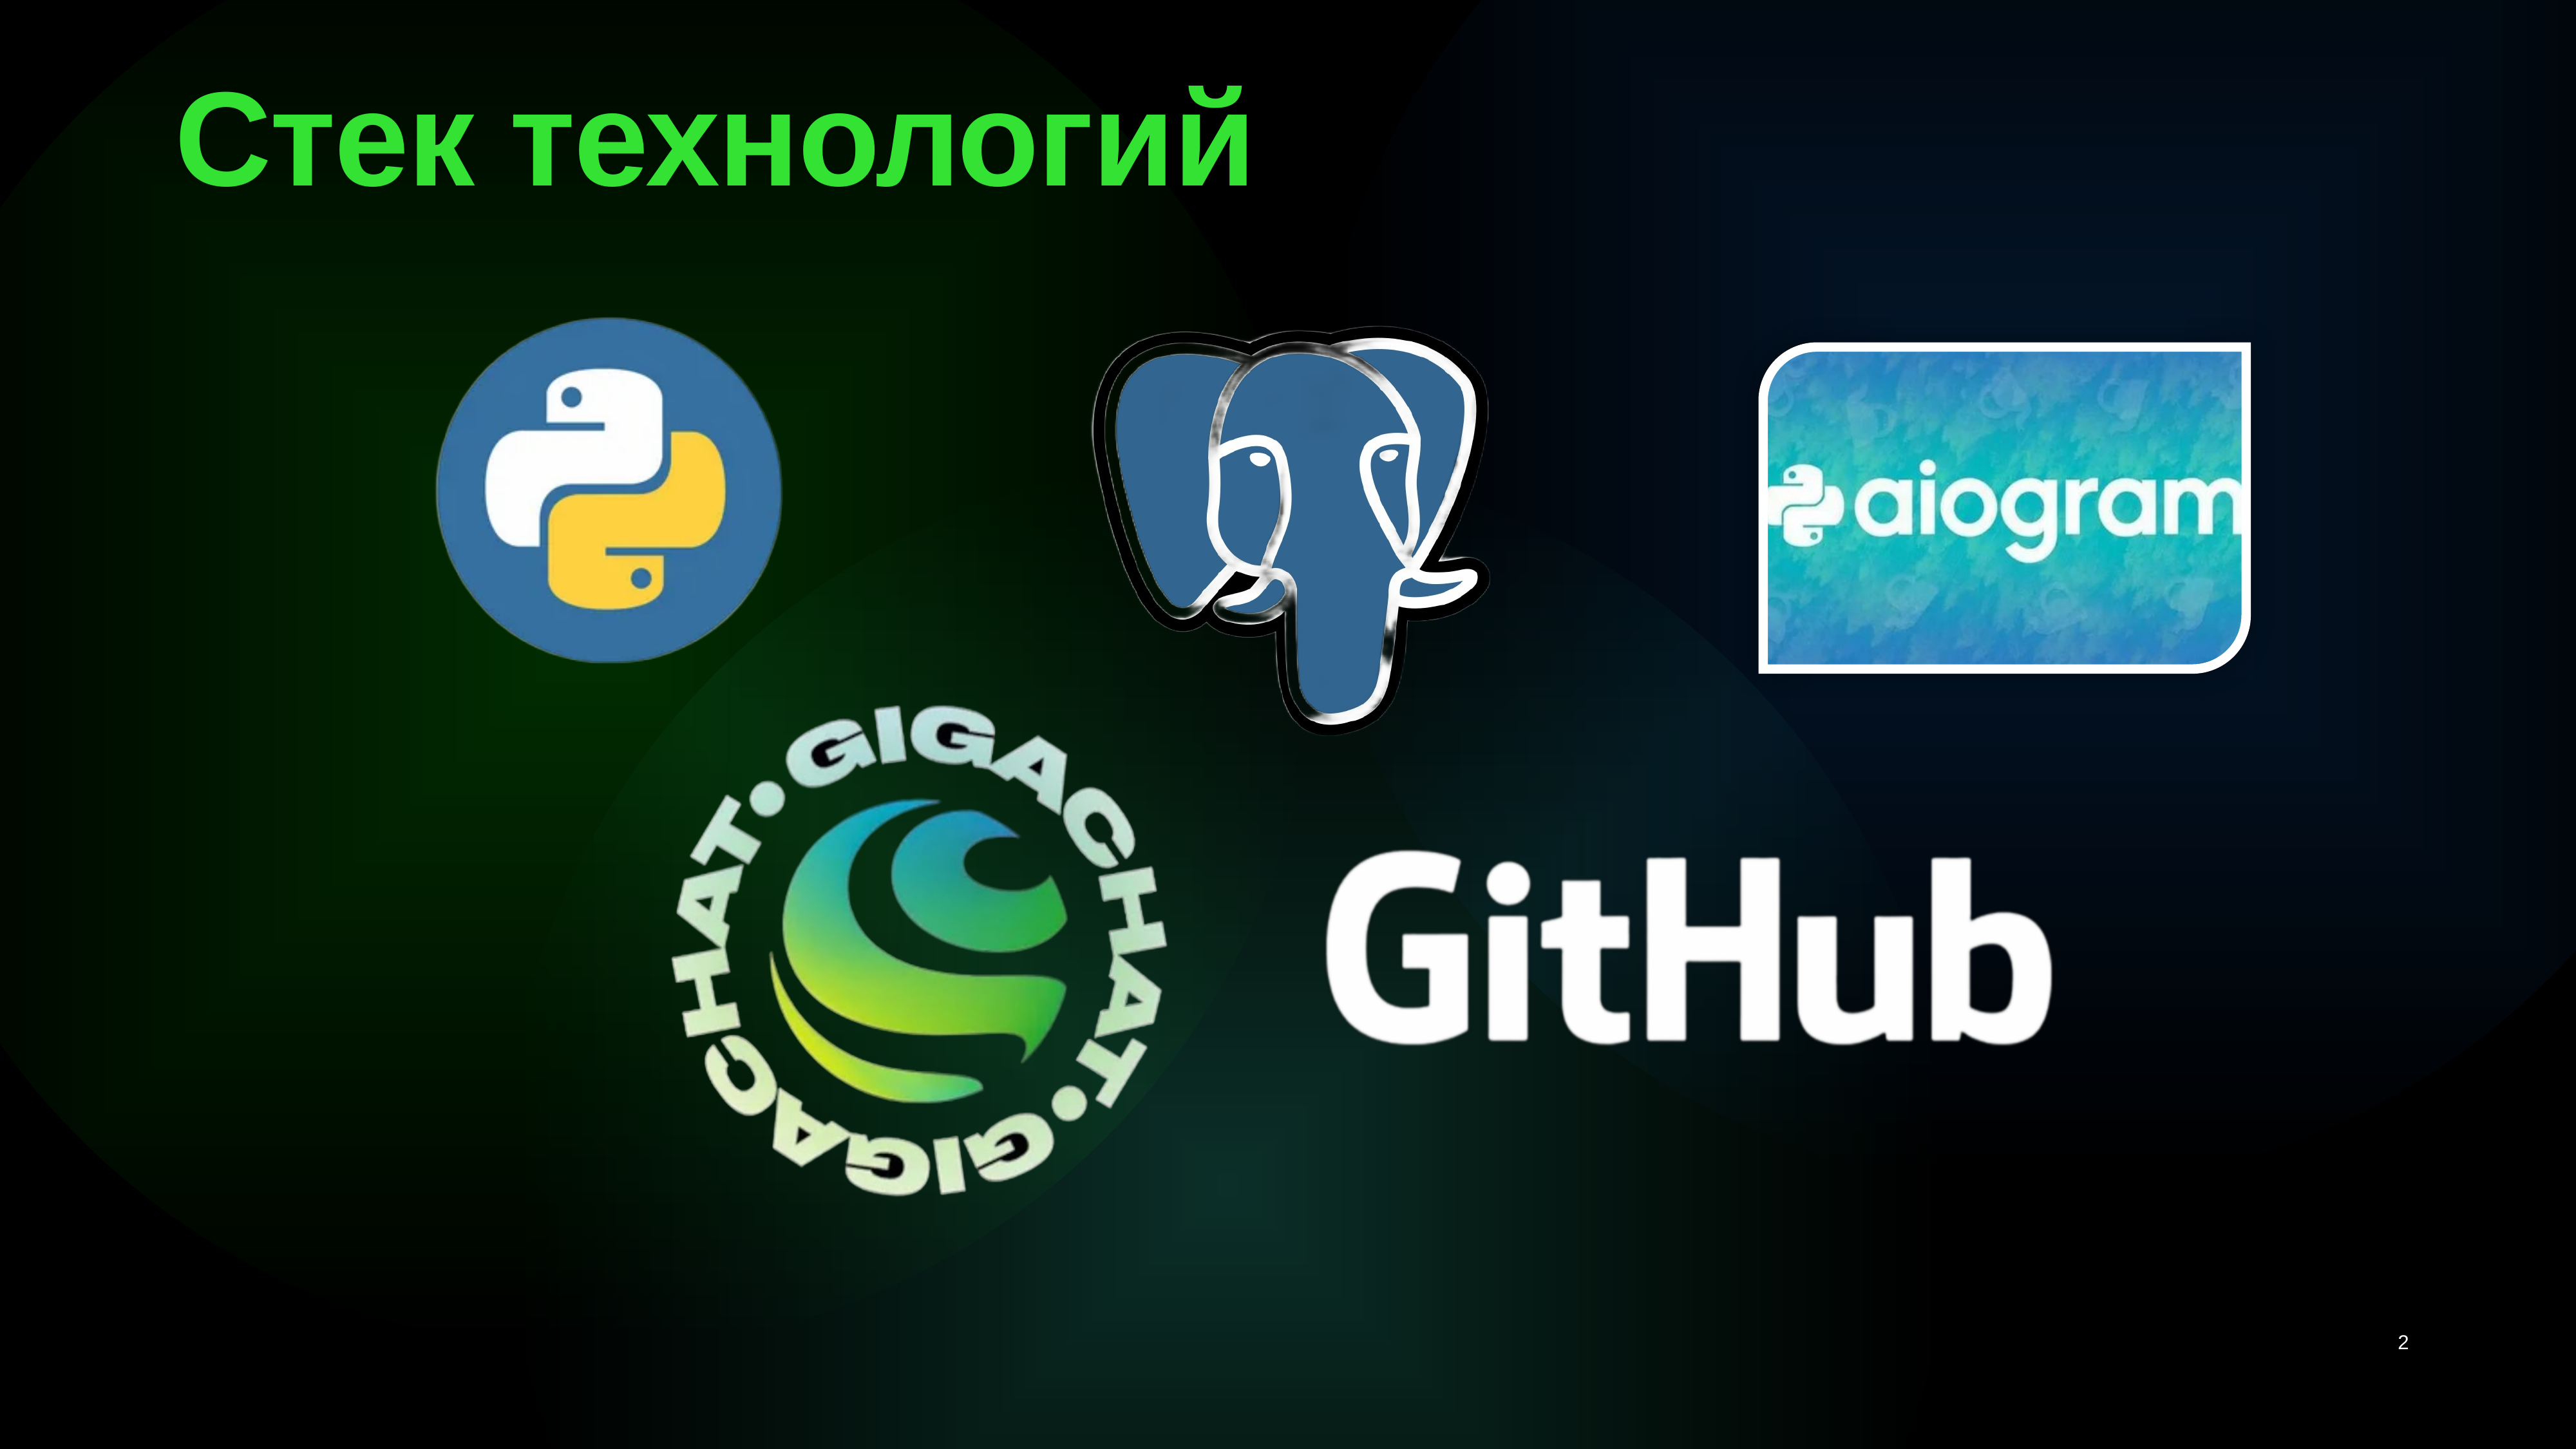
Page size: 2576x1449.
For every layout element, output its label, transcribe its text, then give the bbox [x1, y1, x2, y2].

picture [241, 308, 2288, 1314]
text_box 2 [2392, 1321, 2414, 1359]
text_box Стек технологий [169, 90, 1262, 214]
